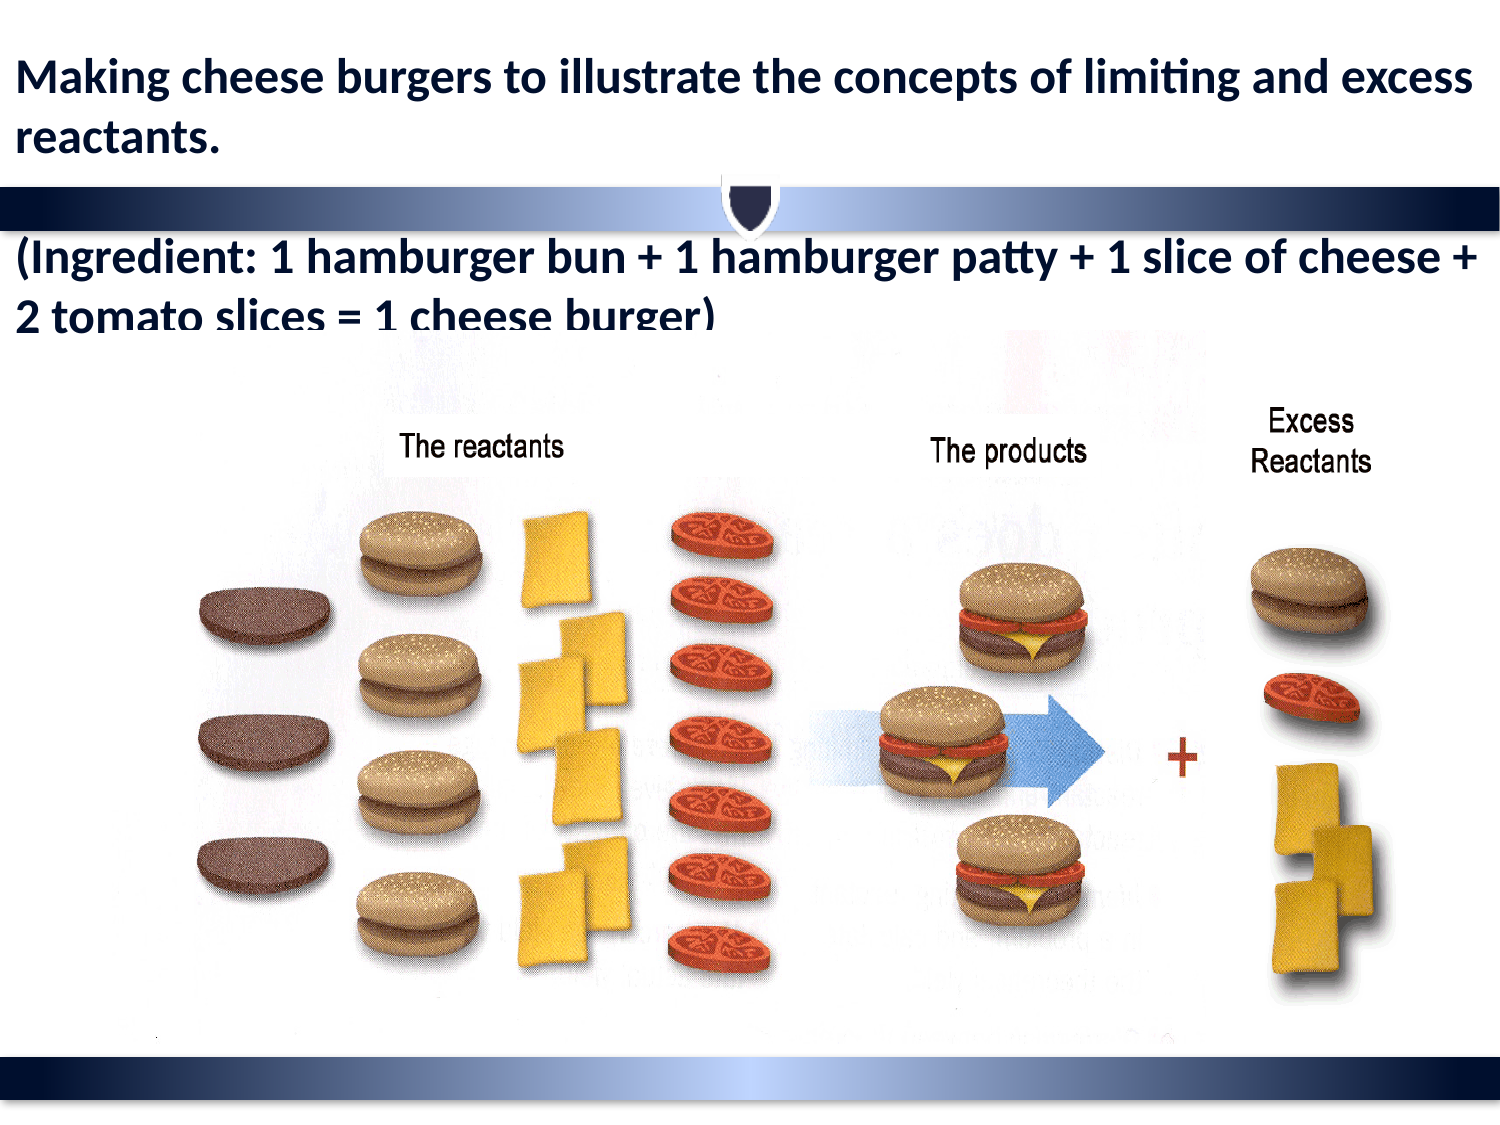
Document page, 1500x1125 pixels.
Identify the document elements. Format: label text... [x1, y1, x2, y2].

picture [112, 330, 1413, 1044]
title Making cheese burgers to illustrate the concepts of limiting and excess reactants. (Ingredient: 1 hamburger bun + 1 hamburger patty + 1 slice of cheese + 2 tomato slices = 1 cheese burger) [0, 75, 1500, 313]
